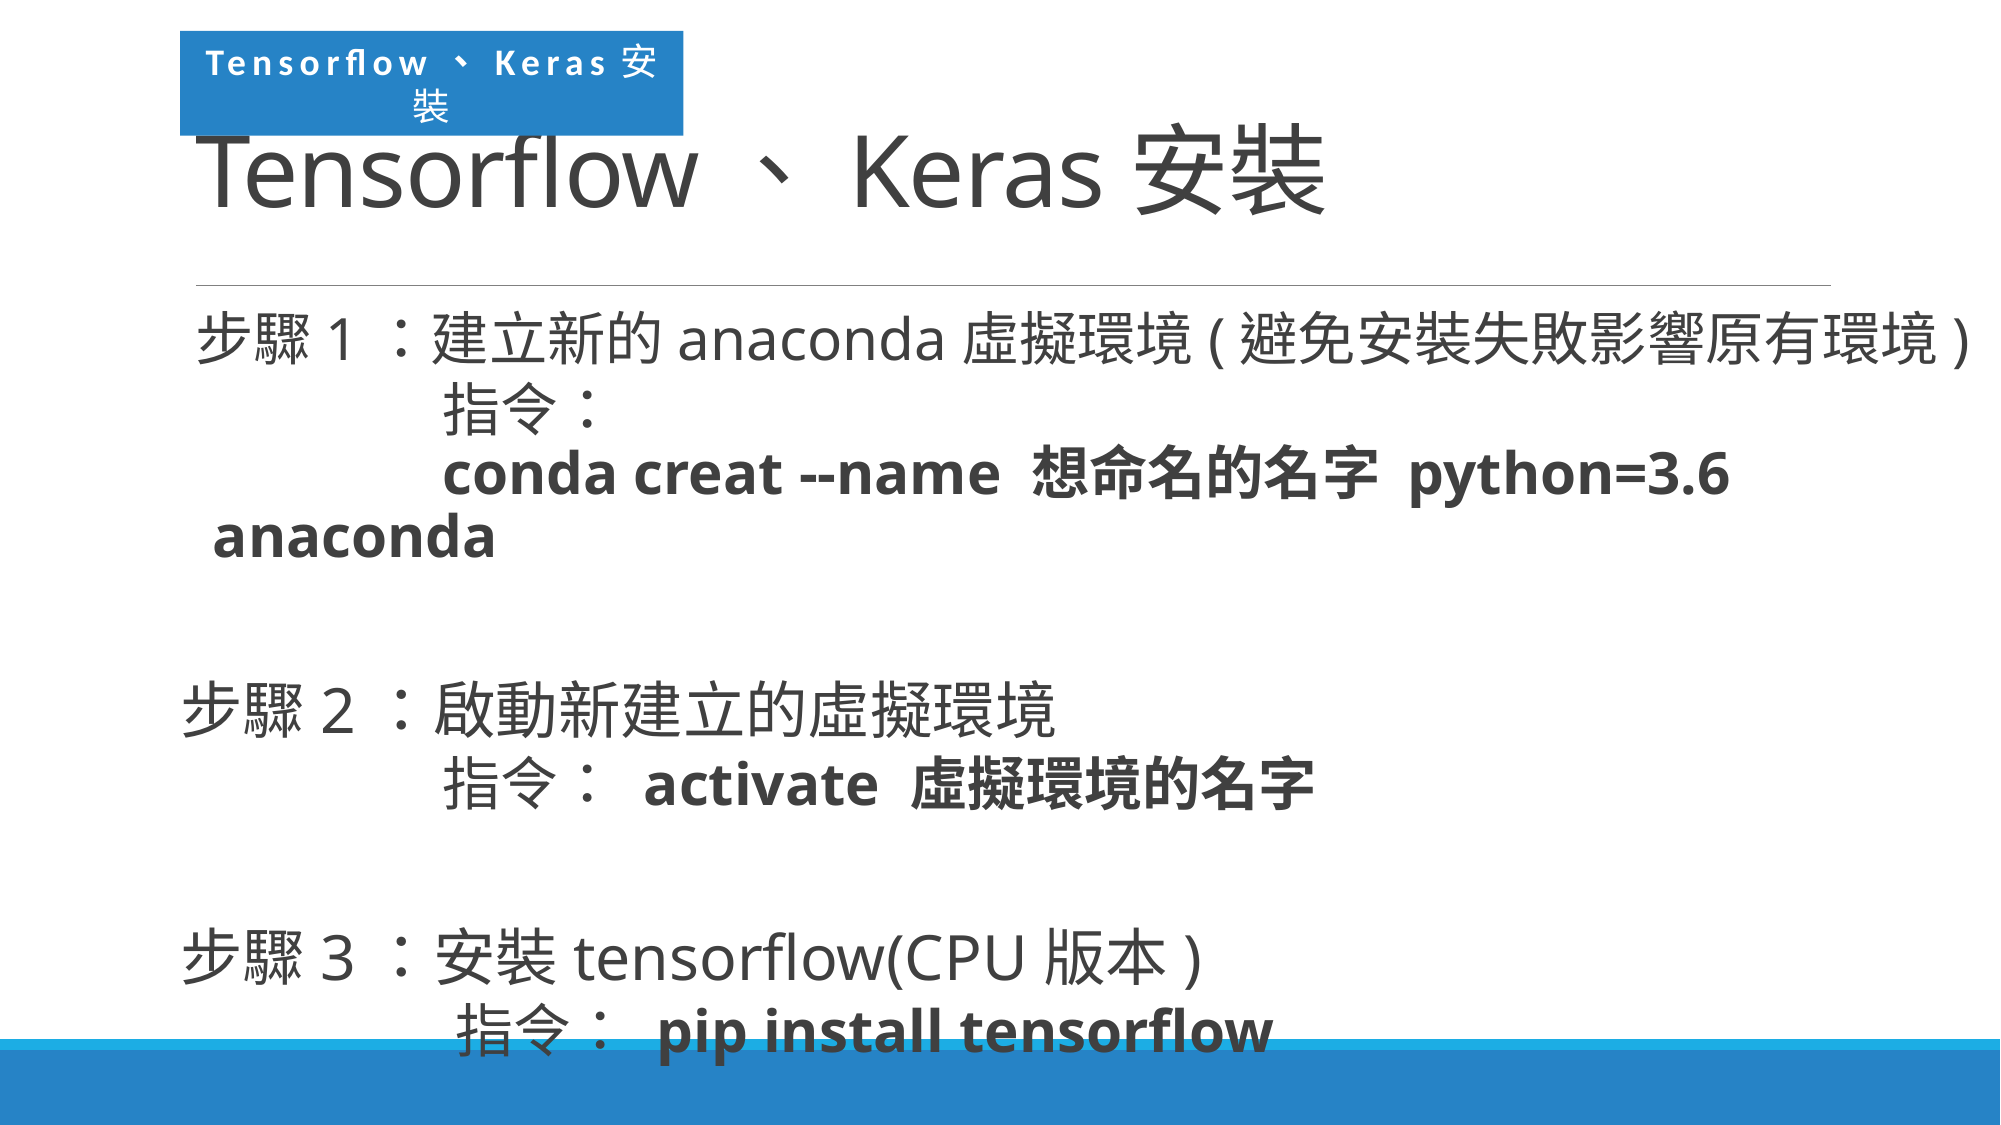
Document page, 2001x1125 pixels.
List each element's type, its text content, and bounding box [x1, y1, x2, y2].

title Tensorflow、Keras安裝 [180, 117, 1830, 235]
list 步驟1：建立新的anaconda虛擬環境(避免安裝失敗影響原有環境) 指令： conda creat --name 想命名的名字 python=3.6 anaconda 步驟2：啟動新建立的虛擬環境 指令： activate 虛擬環境的名字 步驟3：安裝tensorflow(CPU版本) 指令： pip install tensorflow [180, 302, 2000, 1039]
text_box Tensorflow、Keras安裝 [180, 30, 684, 136]
